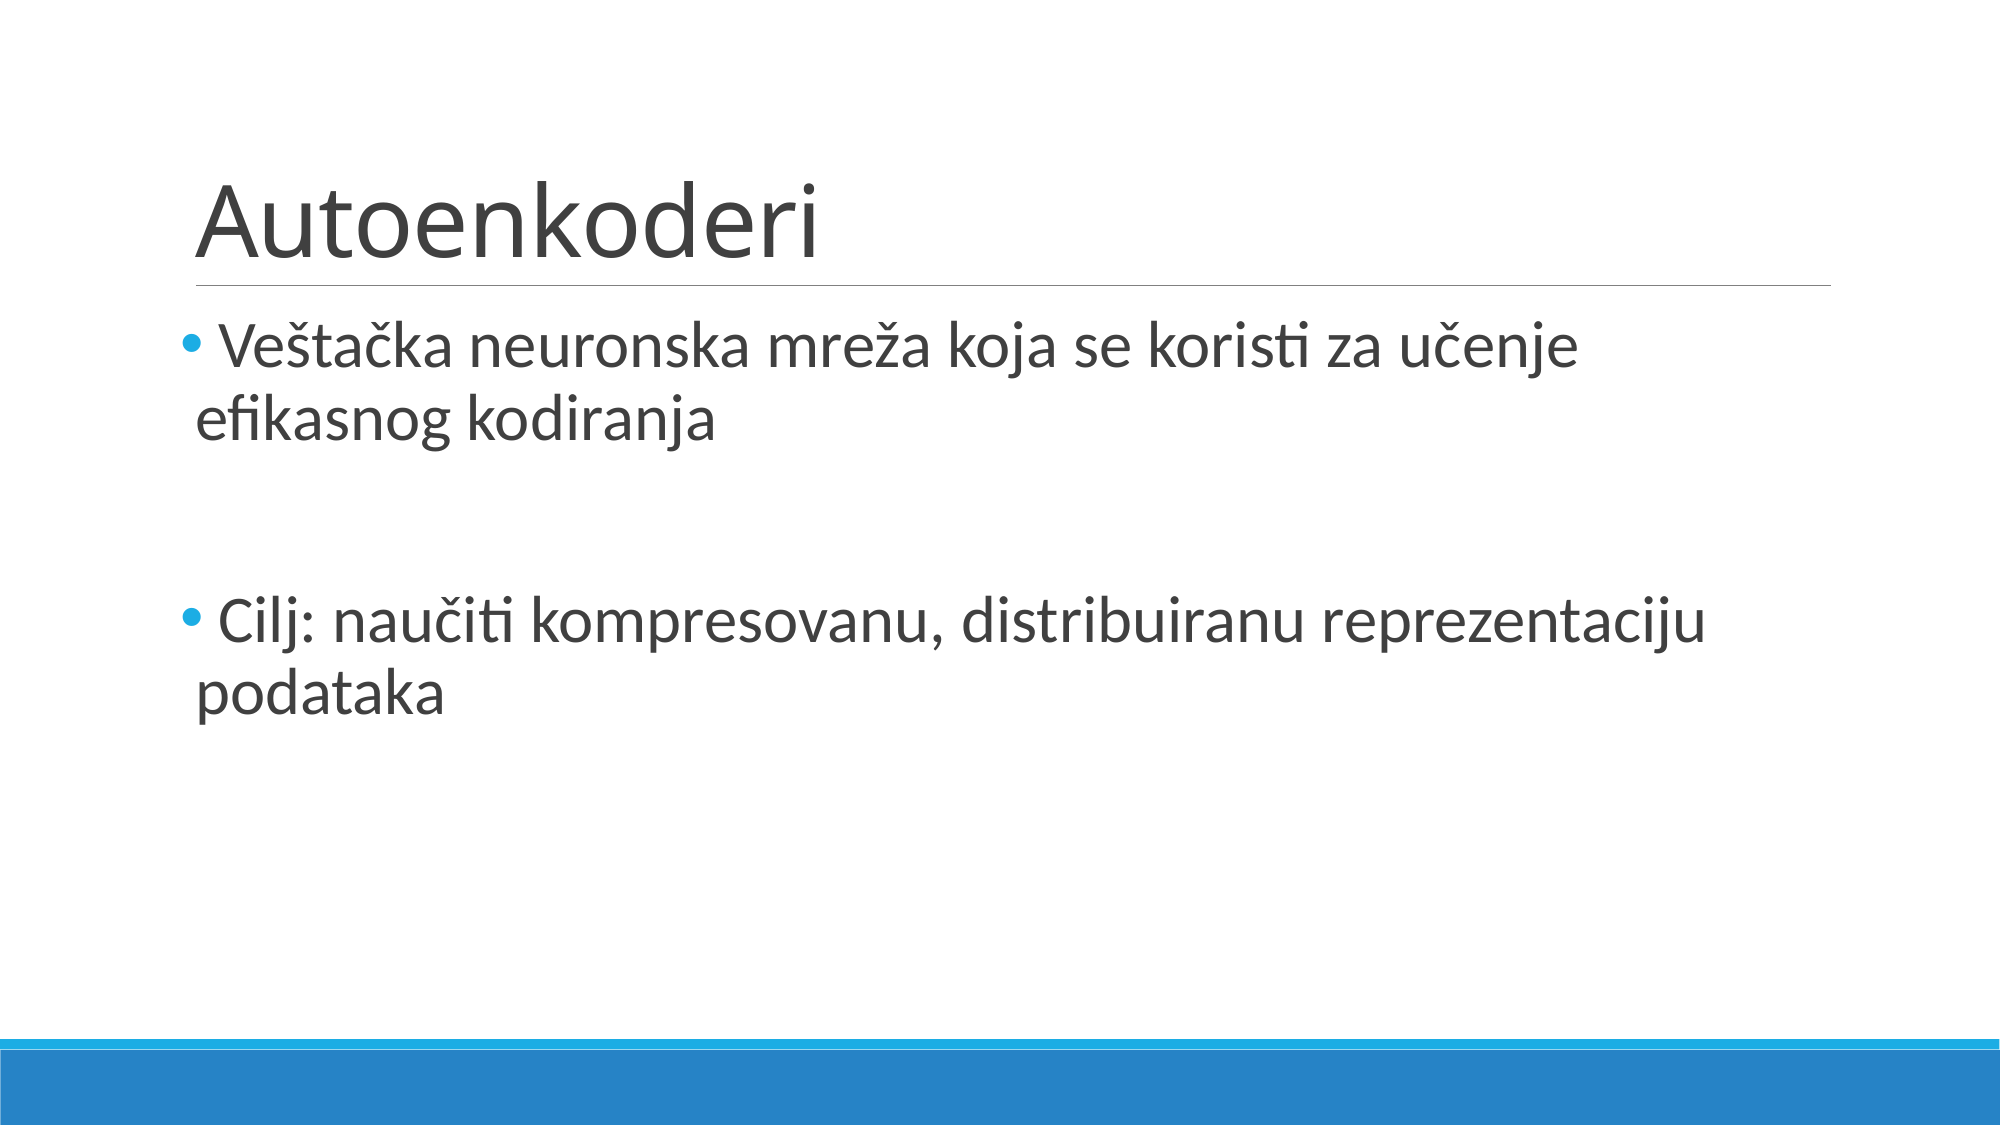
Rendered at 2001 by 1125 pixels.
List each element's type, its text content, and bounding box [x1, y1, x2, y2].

title Autoenkoderi [180, 47, 1830, 285]
list Veštačka neuronska mreža koja se koristi za učenje efikasnog kodiranja Cilj: naučiti kompresovanu, distribuiranu reprezentaciju podataka [180, 302, 1830, 963]
